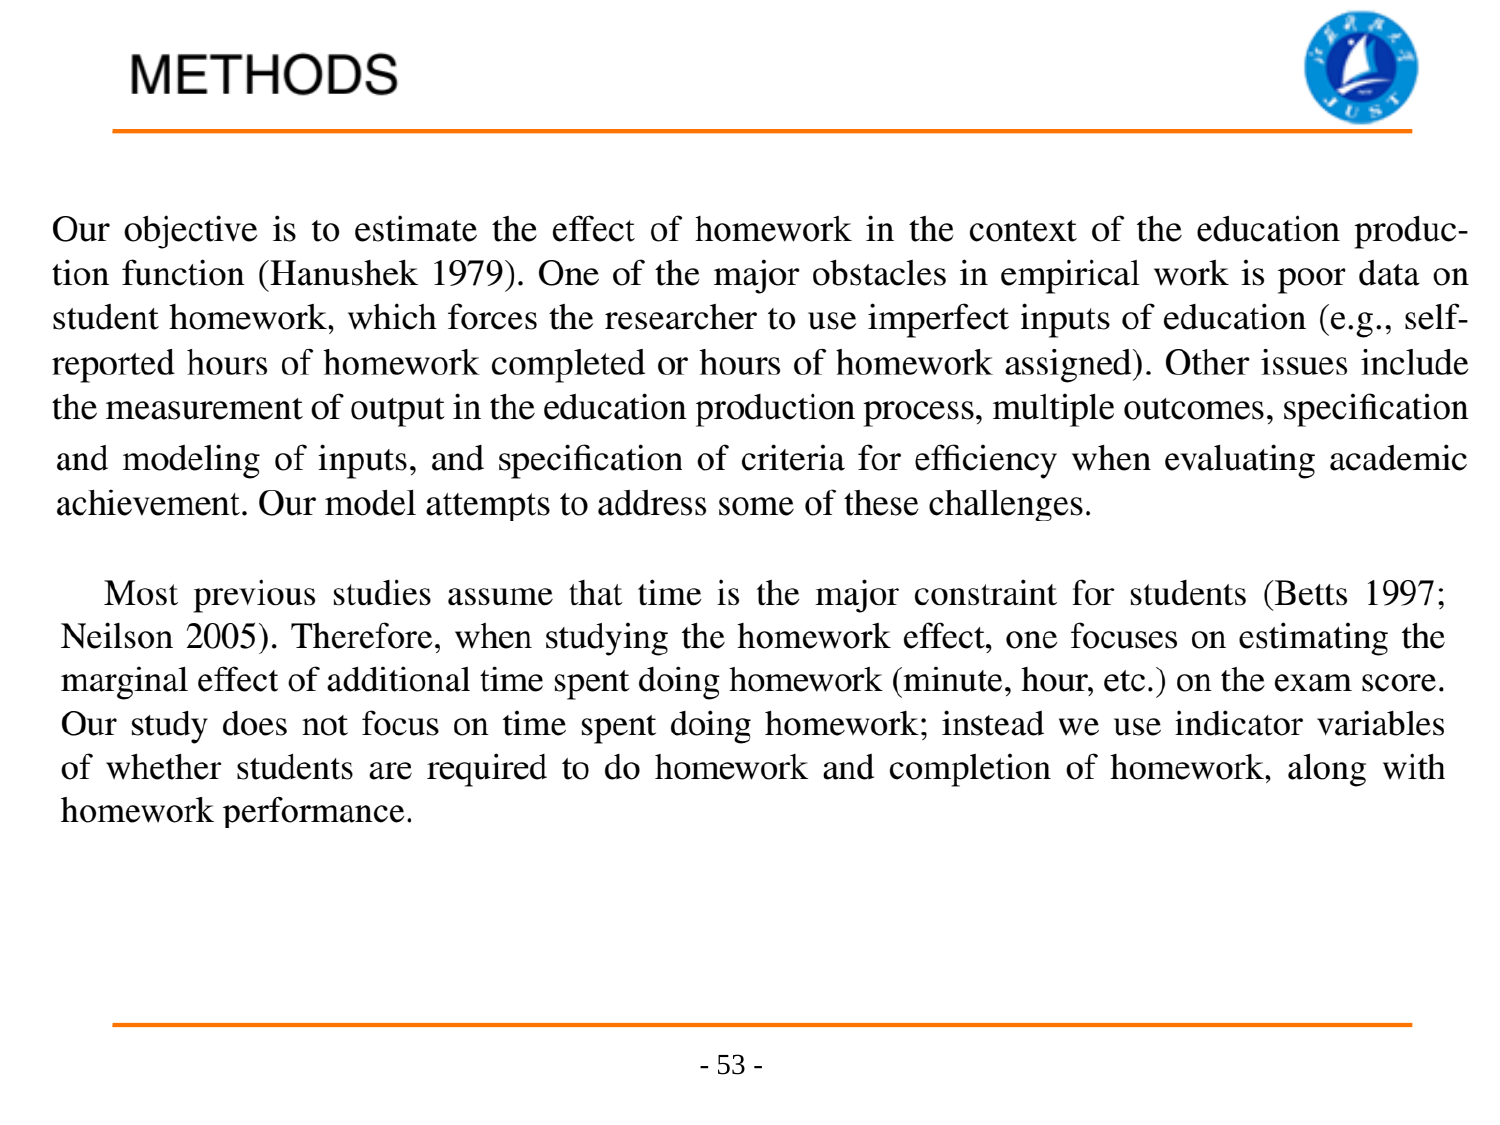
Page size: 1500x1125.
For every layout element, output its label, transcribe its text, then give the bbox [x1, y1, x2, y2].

picture [88, 9, 412, 128]
picture [1293, 2, 1429, 137]
picture [29, 196, 1483, 521]
picture [40, 574, 1459, 828]
slide_number - 53 - [574, 1037, 888, 1113]
